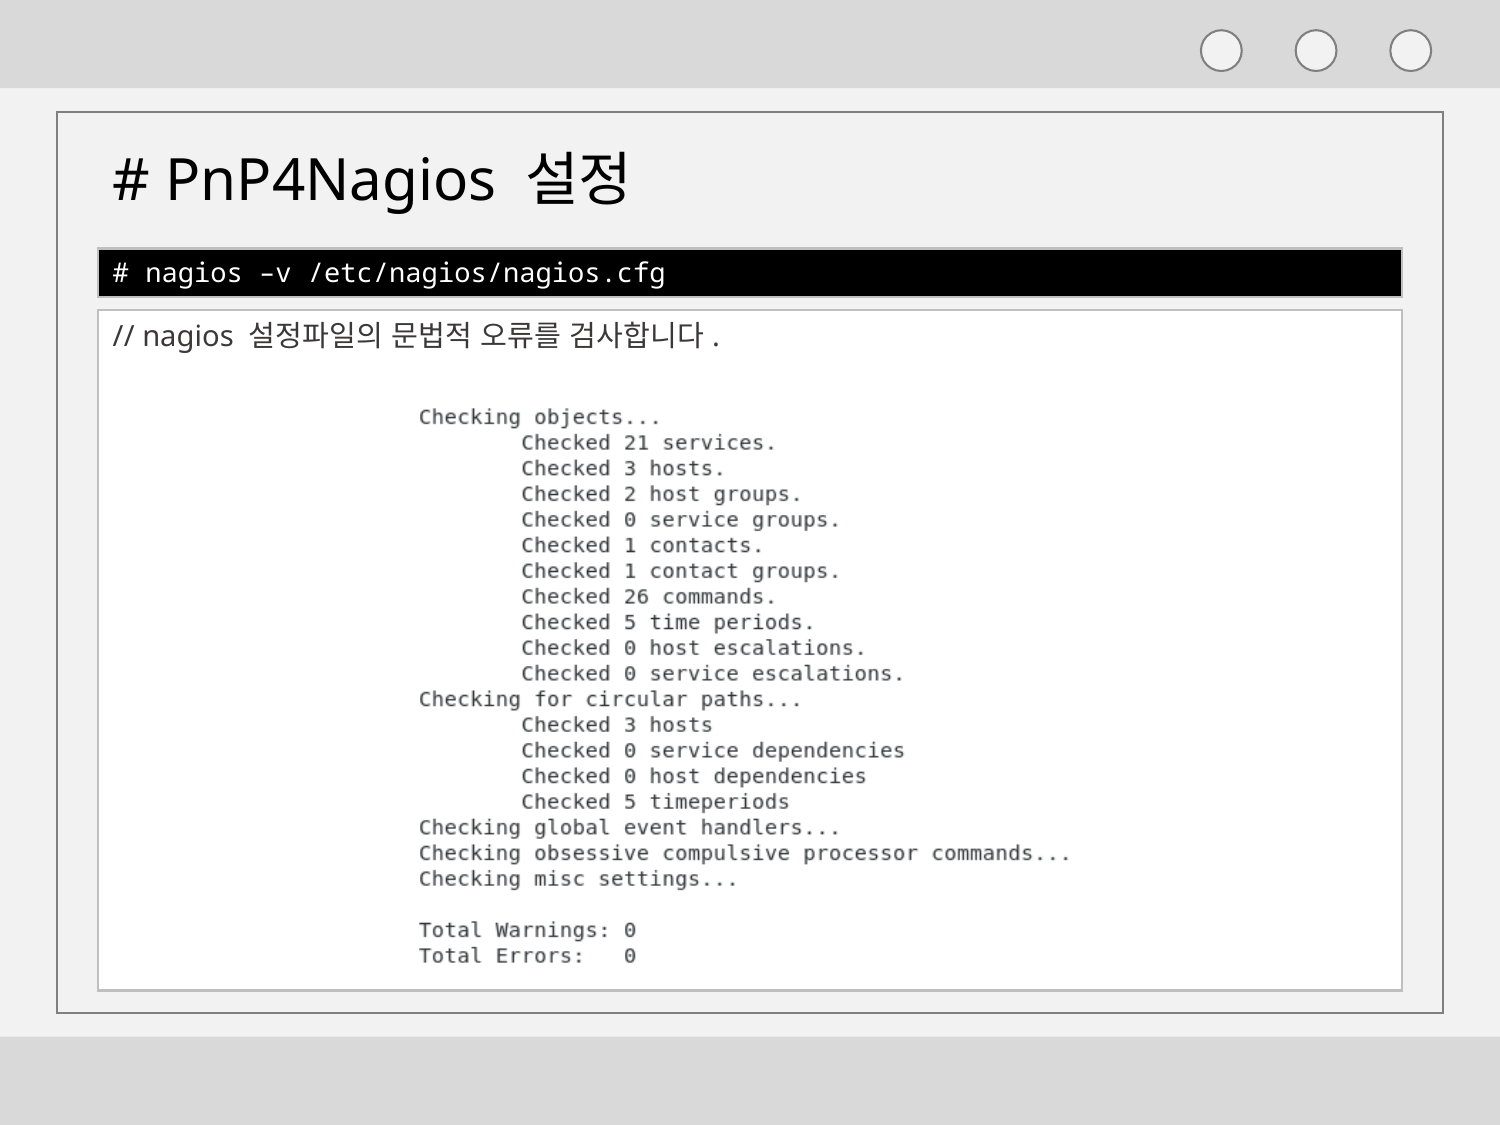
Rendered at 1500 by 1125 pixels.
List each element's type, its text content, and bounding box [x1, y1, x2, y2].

picture [419, 390, 1081, 970]
text_box # nagios –v /etc/nagios/nagios.cfg [97, 247, 1403, 298]
text_box [1199, 29, 1243, 73]
text_box [0, 0, 1500, 89]
text_box // nagios 설정파일의 문법적 오류를 검사합니다. [97, 309, 1403, 992]
text_box # PnP4Nagios 설정 [97, 134, 1402, 220]
text_box [0, 1036, 1500, 1125]
text_box [1294, 29, 1338, 73]
text_box [56, 111, 1444, 1014]
text_box [1389, 29, 1433, 73]
